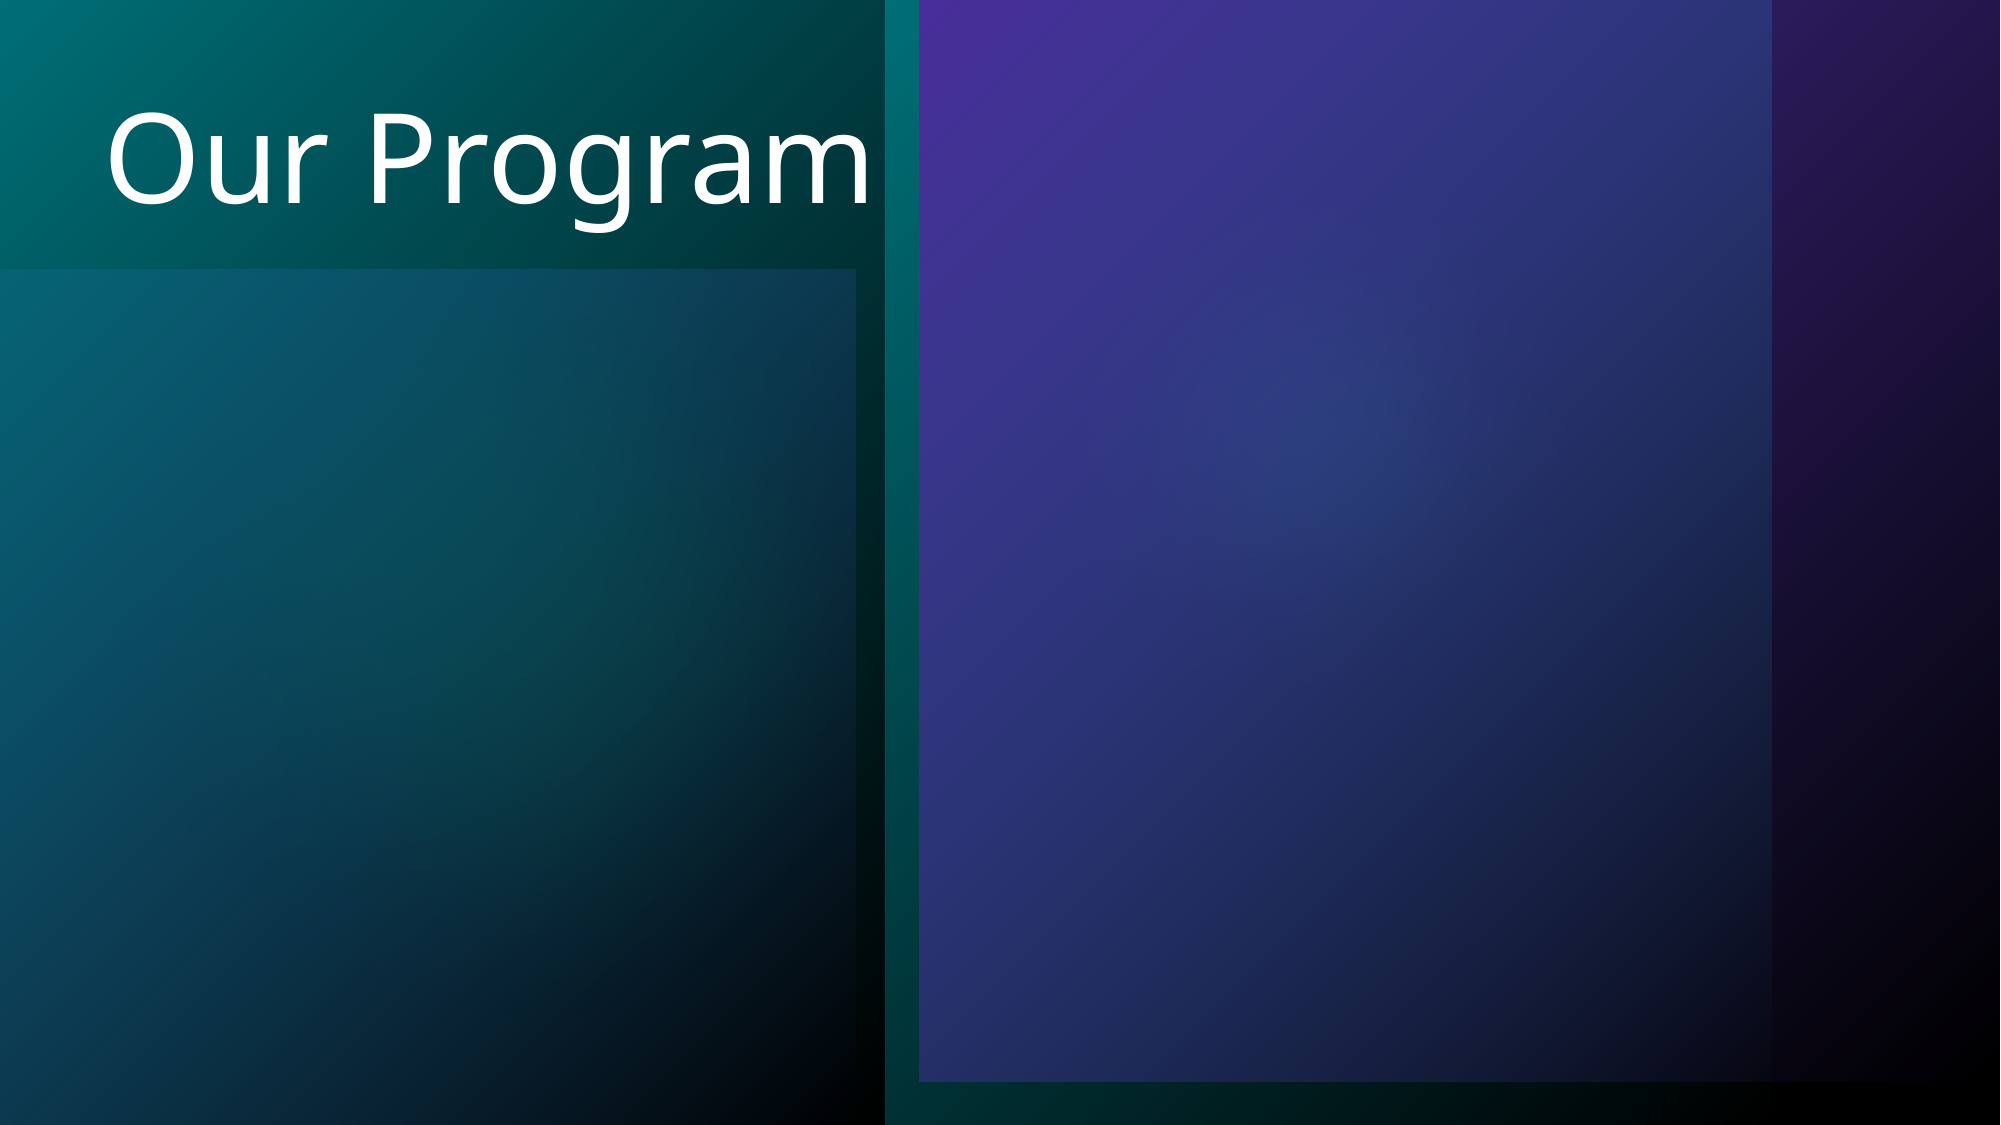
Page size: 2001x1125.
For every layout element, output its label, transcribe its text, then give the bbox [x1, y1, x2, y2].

title Our Program [88, 88, 1910, 386]
